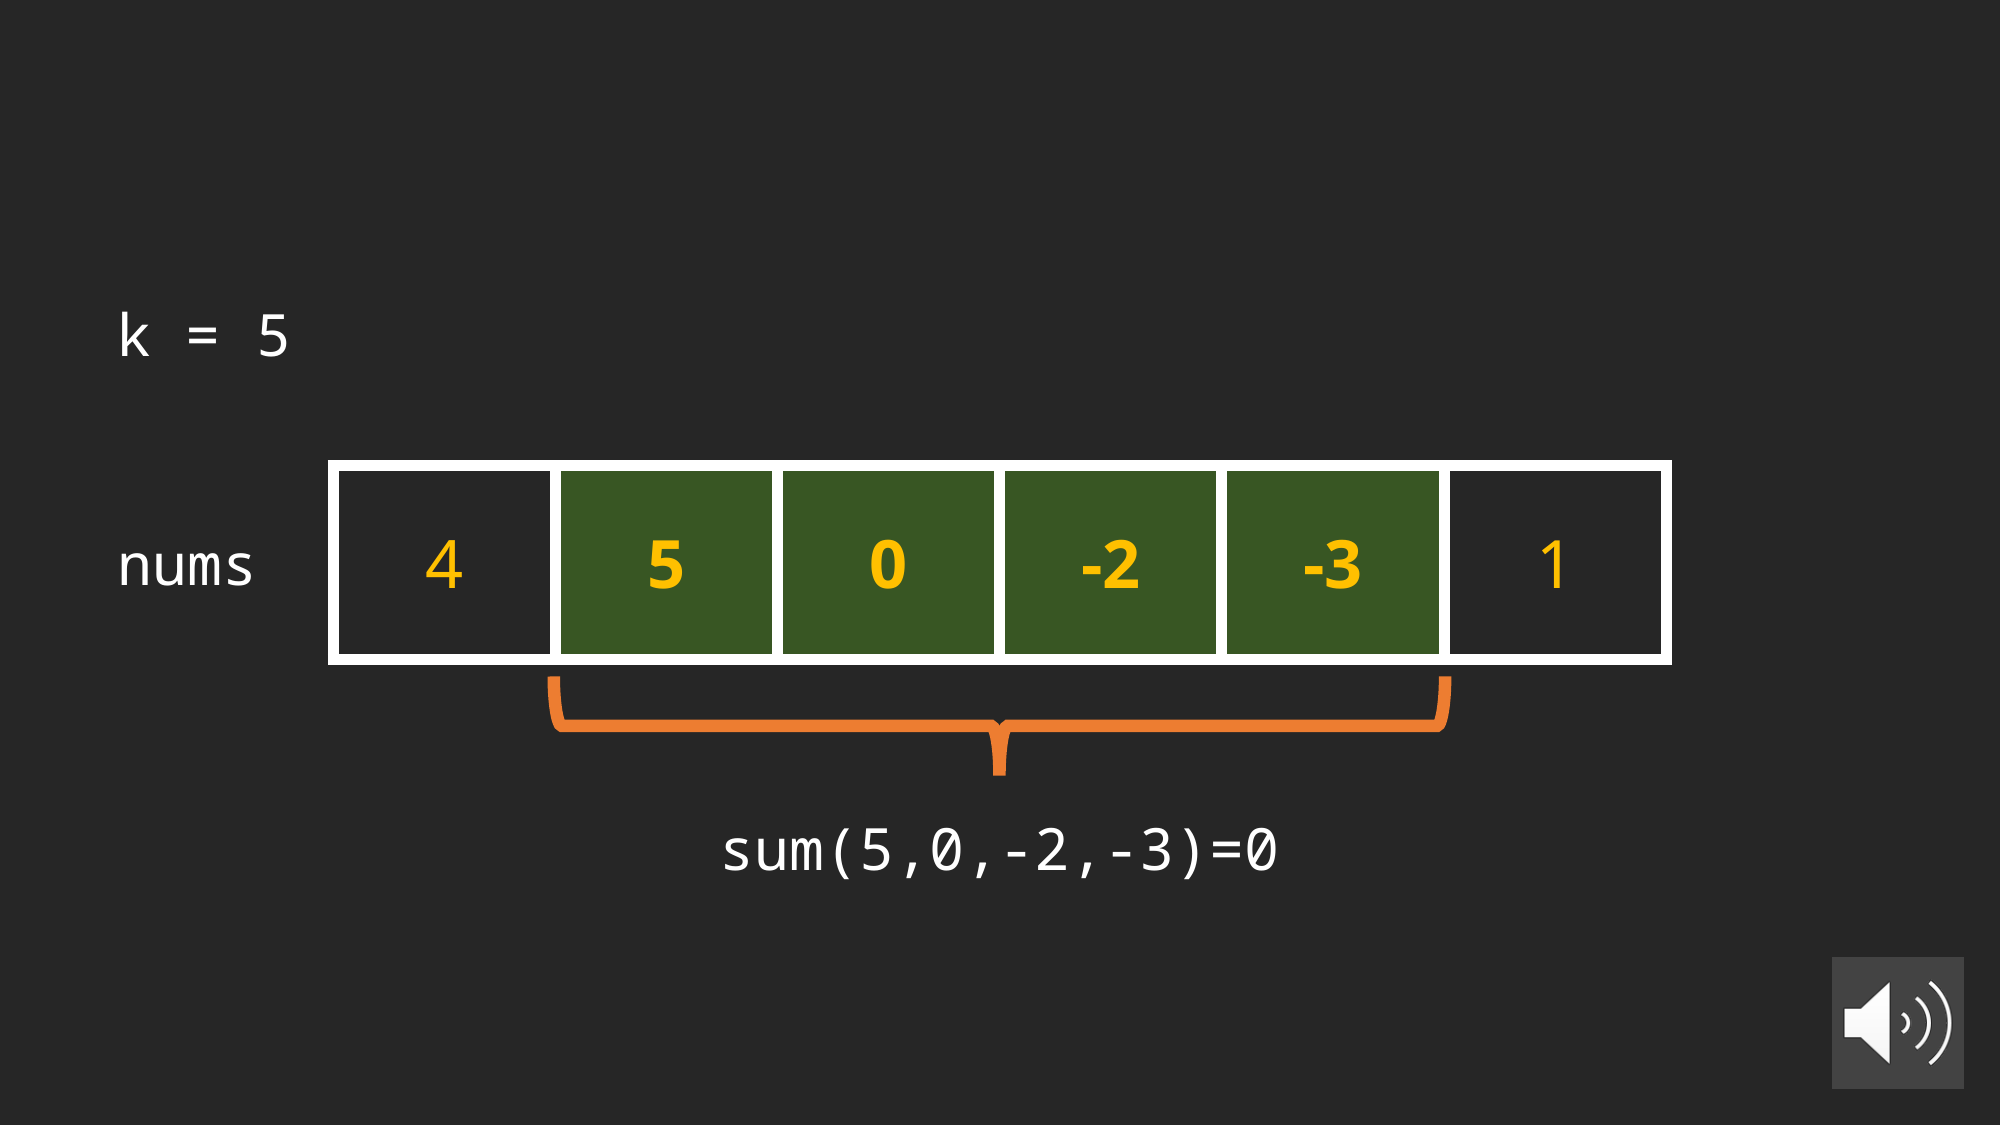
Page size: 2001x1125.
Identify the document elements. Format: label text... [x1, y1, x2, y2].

text_box [553, 676, 1446, 776]
table_header 4 [339, 471, 550, 654]
table_header 0 [783, 471, 994, 654]
picture [1831, 956, 1965, 1090]
text_box nums [102, 519, 273, 605]
table_header 5 [561, 471, 772, 654]
table_header -3 [1227, 471, 1439, 654]
text_box k = 5 [101, 290, 306, 376]
table_header 1 [1450, 471, 1661, 654]
table_header -2 [1005, 471, 1216, 654]
text_box sum(5,0,-2,-3)=0 [553, 804, 1446, 890]
